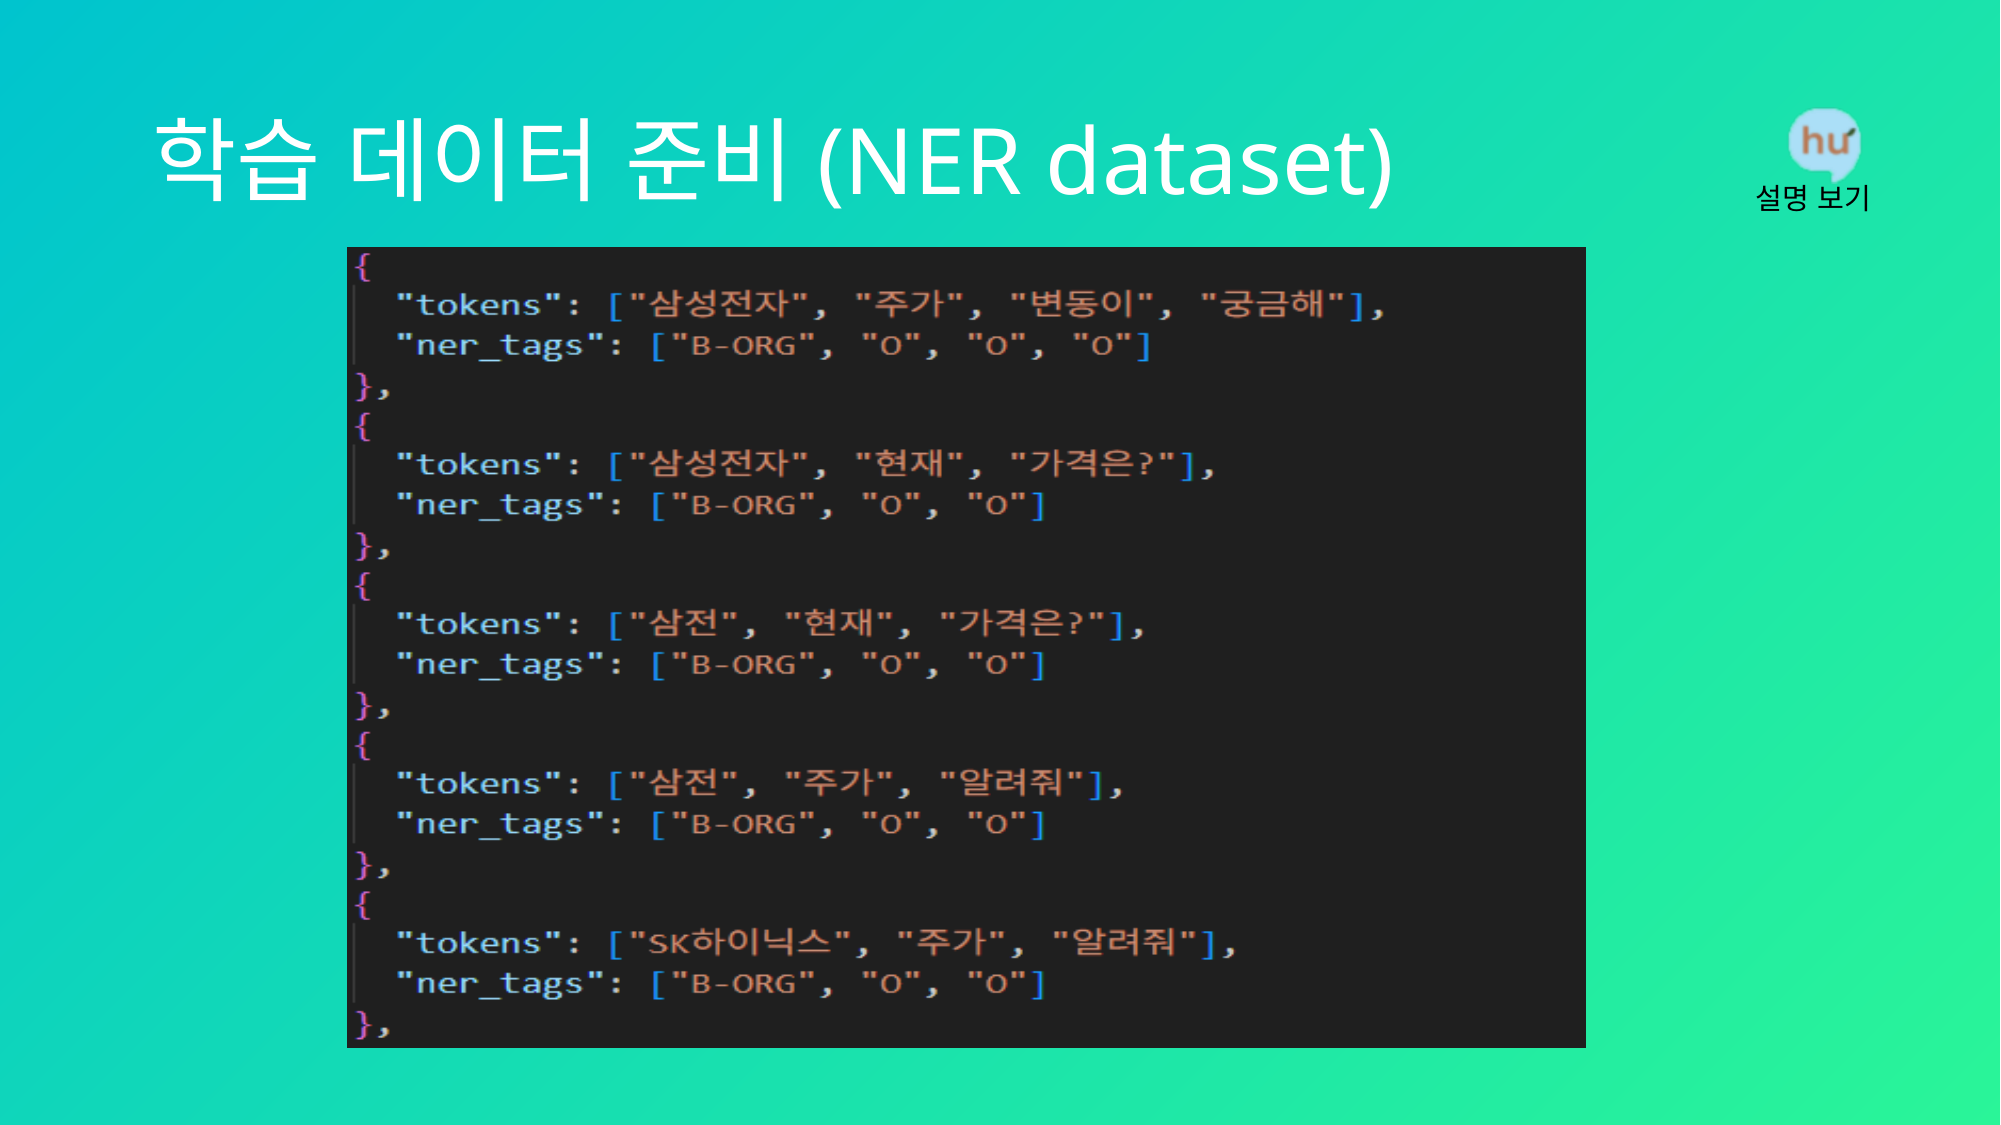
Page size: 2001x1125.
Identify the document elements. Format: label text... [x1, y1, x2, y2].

text_box 학습 데이터 준비(NER dataset) [137, 107, 1863, 326]
text_box 설명 보기 [1740, 155, 1910, 223]
picture [346, 247, 1586, 1048]
picture [1784, 106, 1866, 184]
